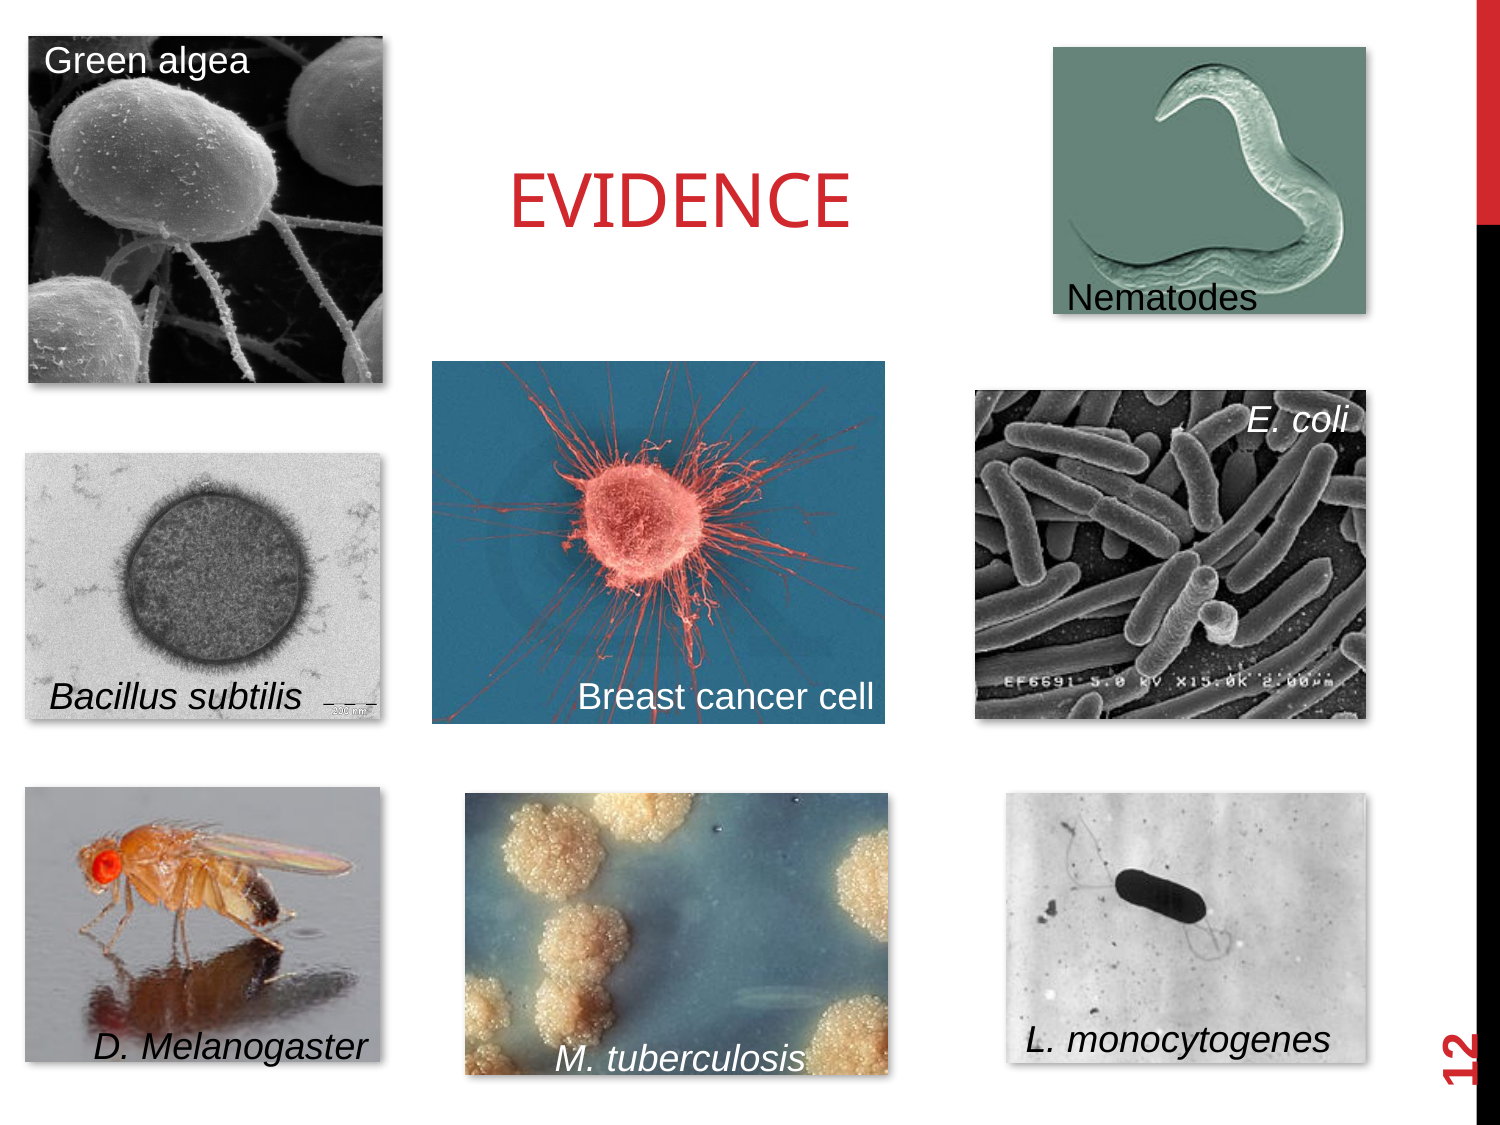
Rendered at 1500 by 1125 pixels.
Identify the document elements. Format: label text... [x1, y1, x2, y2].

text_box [26, 27, 384, 384]
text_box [465, 793, 888, 1088]
title Evidence [389, 25, 1025, 250]
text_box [997, 793, 1367, 1070]
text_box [431, 361, 893, 726]
slide_number 12 [1427, 887, 1488, 1104]
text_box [974, 387, 1367, 720]
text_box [1049, 47, 1367, 327]
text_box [24, 786, 386, 1076]
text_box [24, 452, 381, 726]
